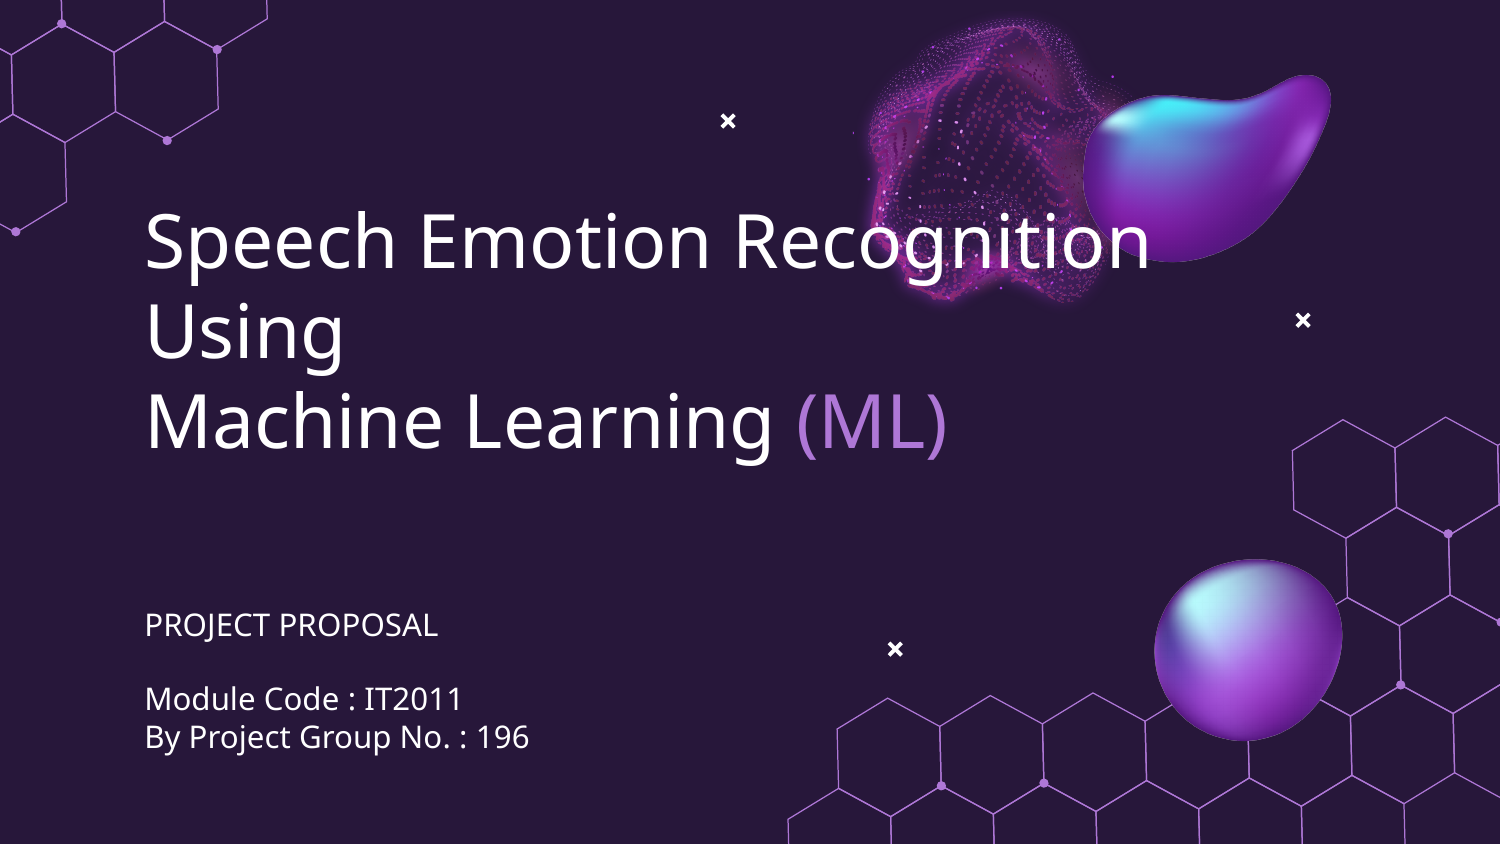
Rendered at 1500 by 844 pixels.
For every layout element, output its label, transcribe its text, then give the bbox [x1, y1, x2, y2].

title Speech Emotion Recognition Using Machine Learning (ML) [129, 200, 1341, 479]
picture [852, 11, 1371, 315]
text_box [888, 642, 902, 656]
picture [1130, 533, 1371, 766]
subtitle PROJECT PROPOSAL Module Code : IT2011 By Project Group No. : 196 [129, 589, 873, 766]
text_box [721, 114, 735, 128]
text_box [1296, 313, 1310, 327]
